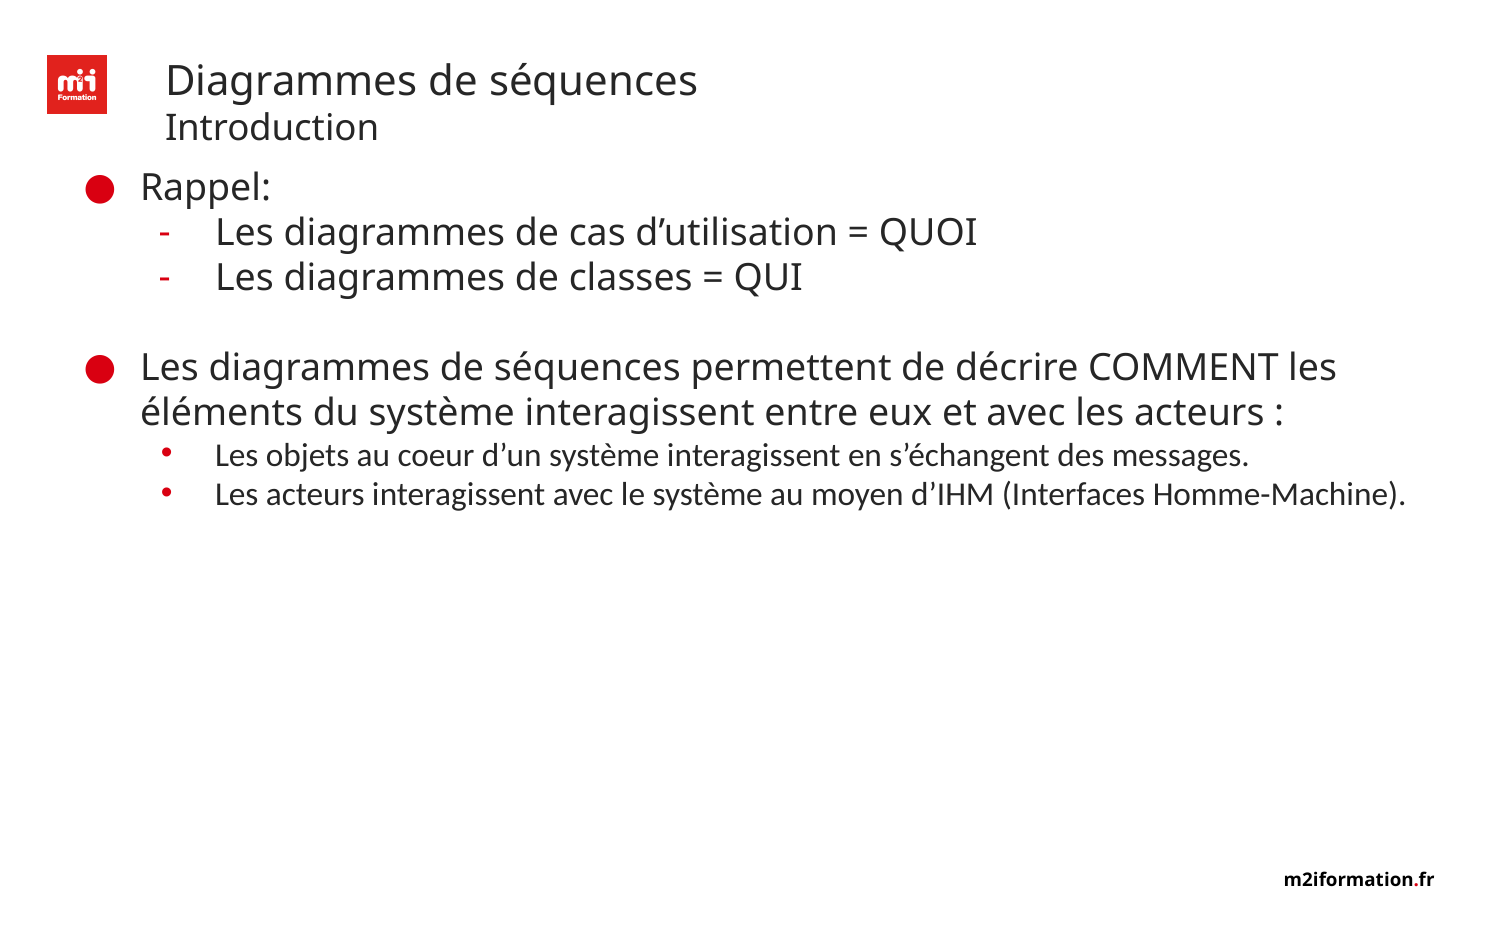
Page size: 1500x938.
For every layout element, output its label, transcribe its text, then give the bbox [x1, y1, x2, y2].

list Rappel: Les diagrammes de cas d’utilisation = QUOI Les diagrammes de classes = QUI Les diagrammes de séquences permettent de décrire COMMENT les éléments du système interagissent entre eux et avec les acteurs : Les objets au coeur d’un système interagissent en s’échangent des messages. Les acteurs interagissent avec le système au moyen d’IHM (Interfaces Homme-Machine). [49, 155, 1451, 859]
picture [47, 55, 107, 114]
title Diagrammes de séquences Introduction [150, 45, 1451, 155]
